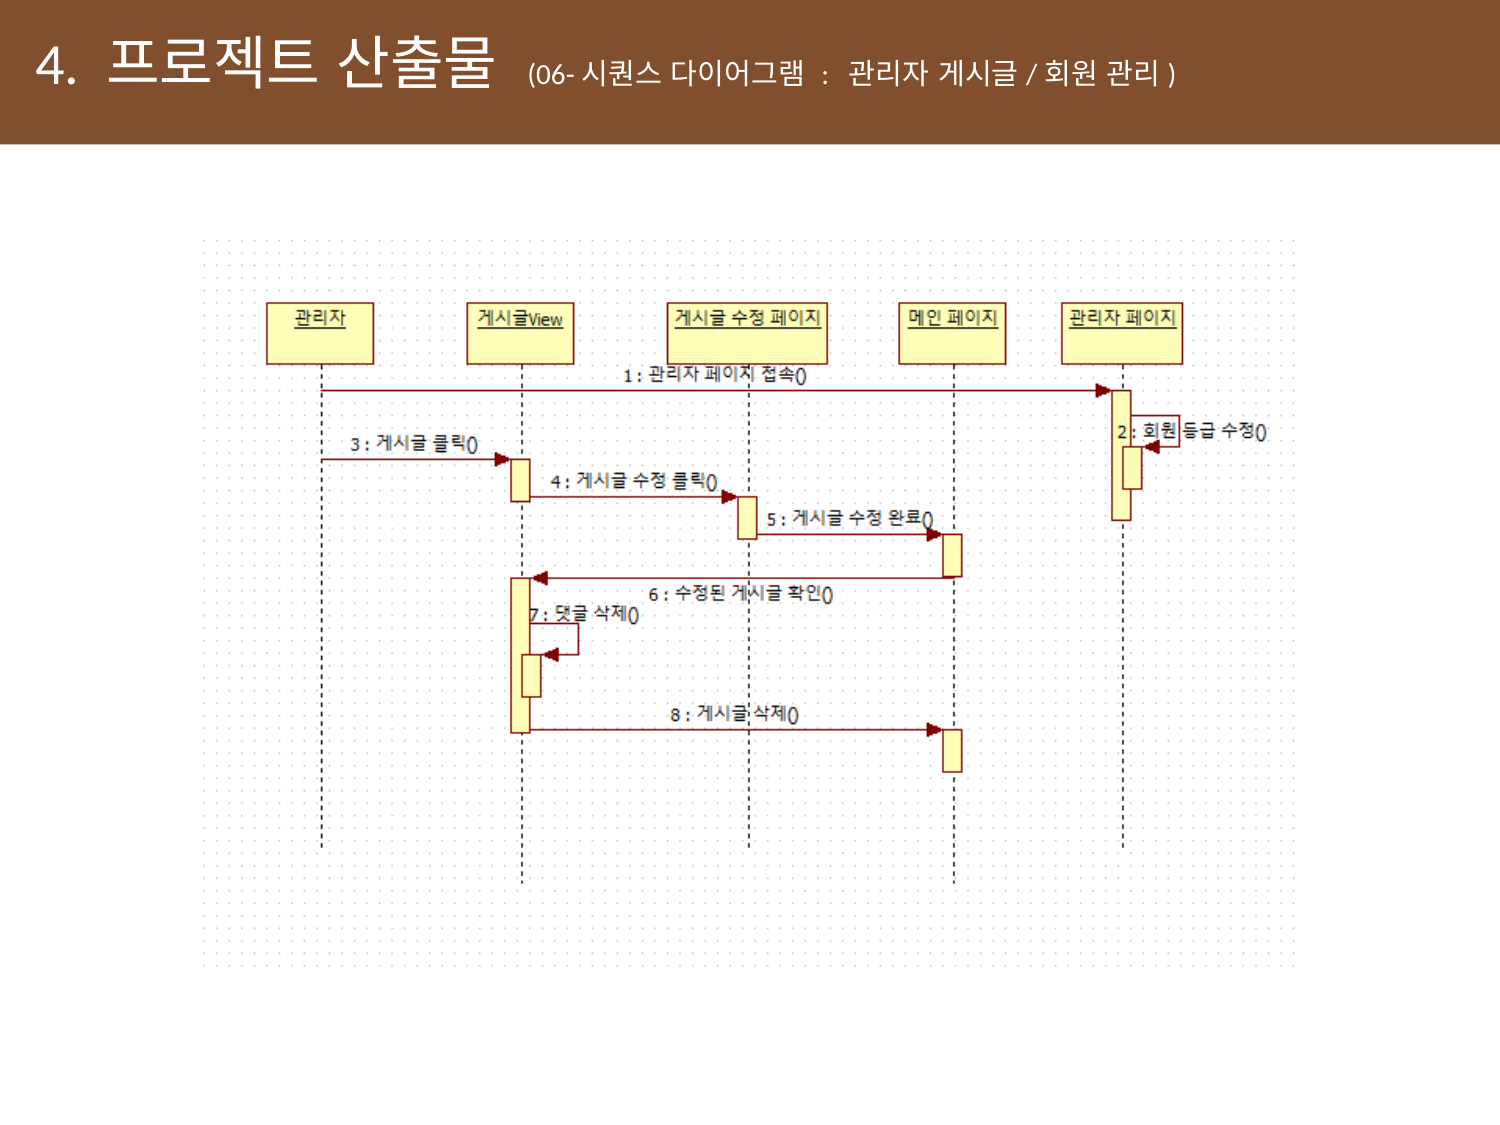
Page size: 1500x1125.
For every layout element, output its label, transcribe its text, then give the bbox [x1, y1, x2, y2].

text_box 4. 프로젝트 산출물 (06-시퀀스 다이어그램 : 관리자 게시글/회원 관리) [20, 19, 1192, 104]
picture [196, 240, 1304, 971]
text_box [0, 0, 1500, 145]
